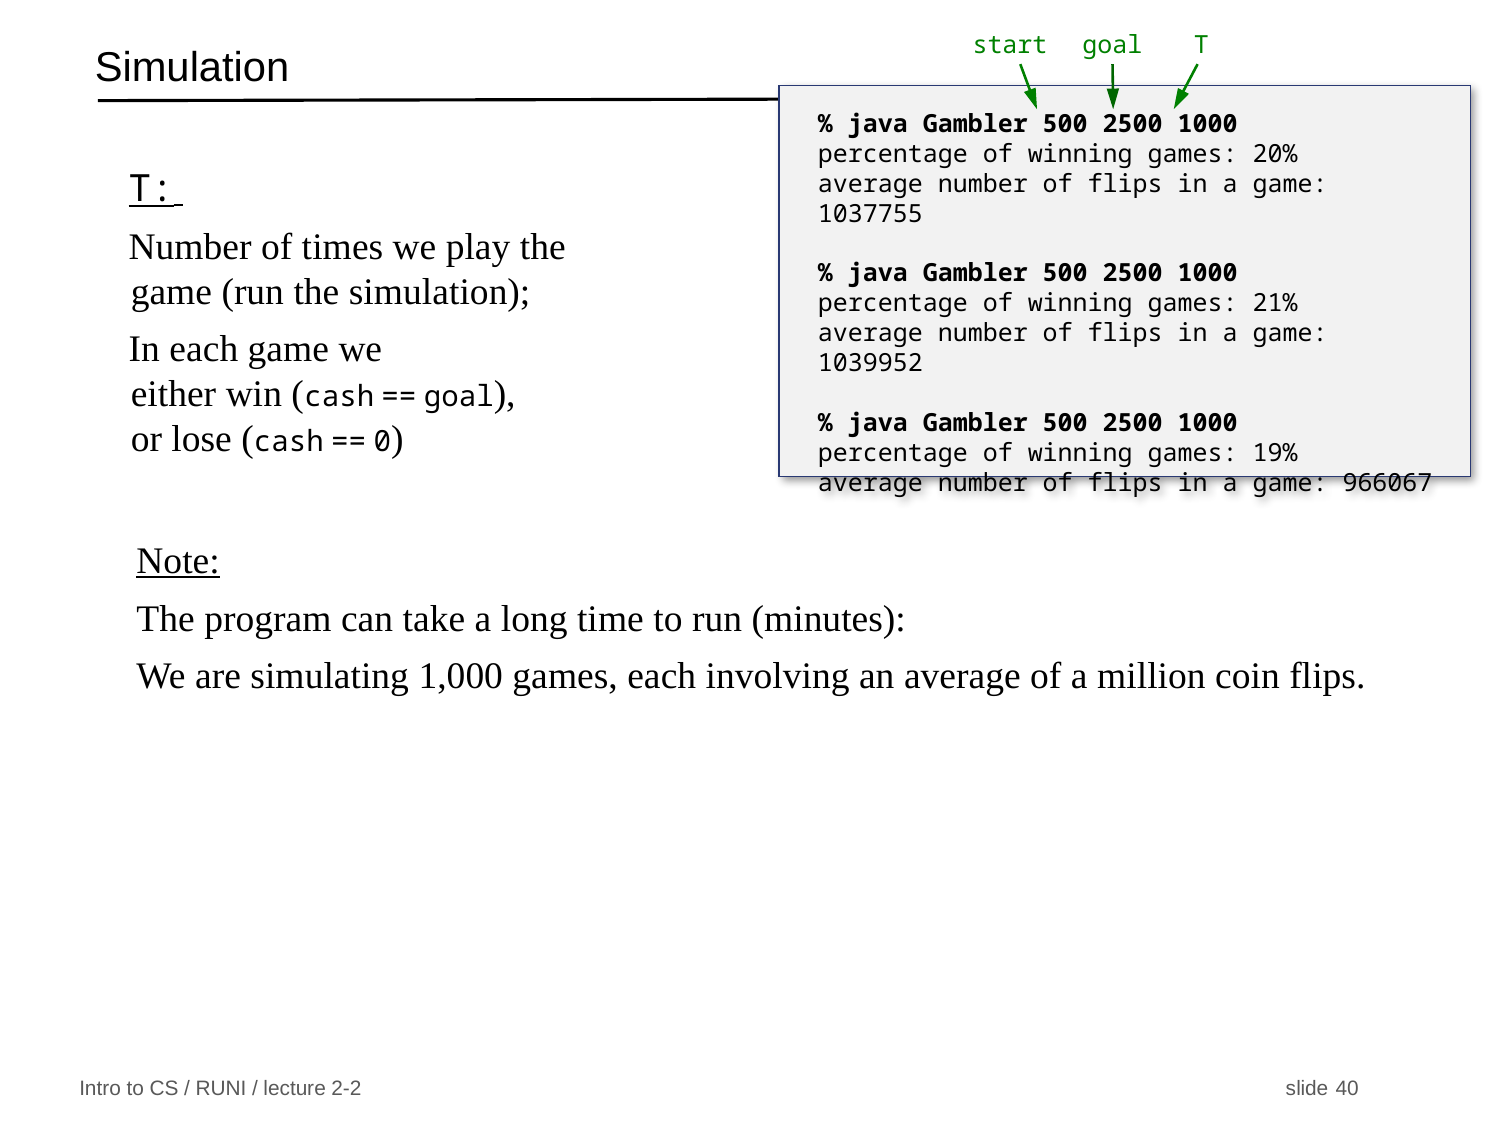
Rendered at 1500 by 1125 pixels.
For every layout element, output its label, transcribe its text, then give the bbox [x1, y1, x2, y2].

text_box T: Number of times we play the game (run the simulation); In each game we either win (cash == goal), or lose (cash == 0) [97, 146, 584, 477]
title Simulation [79, 33, 953, 109]
text_box Note: The program can take a long time to run (minutes): We are simulating 1,000 games, each involving an average of a million coin flips. [121, 528, 1470, 769]
text_box % java Gambler 500 2500 1000 percentage of winning games: 20% average number of flips in a game: 1037755 % java Gambler 500 2500 1000 percentage of winning games: 21% average number of flips in a game: 1039952 % java Gambler 500 2500 1000 percentage of winning games: 19% average number of flips in a game: 966067 [778, 85, 1471, 477]
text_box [958, 19, 1364, 110]
